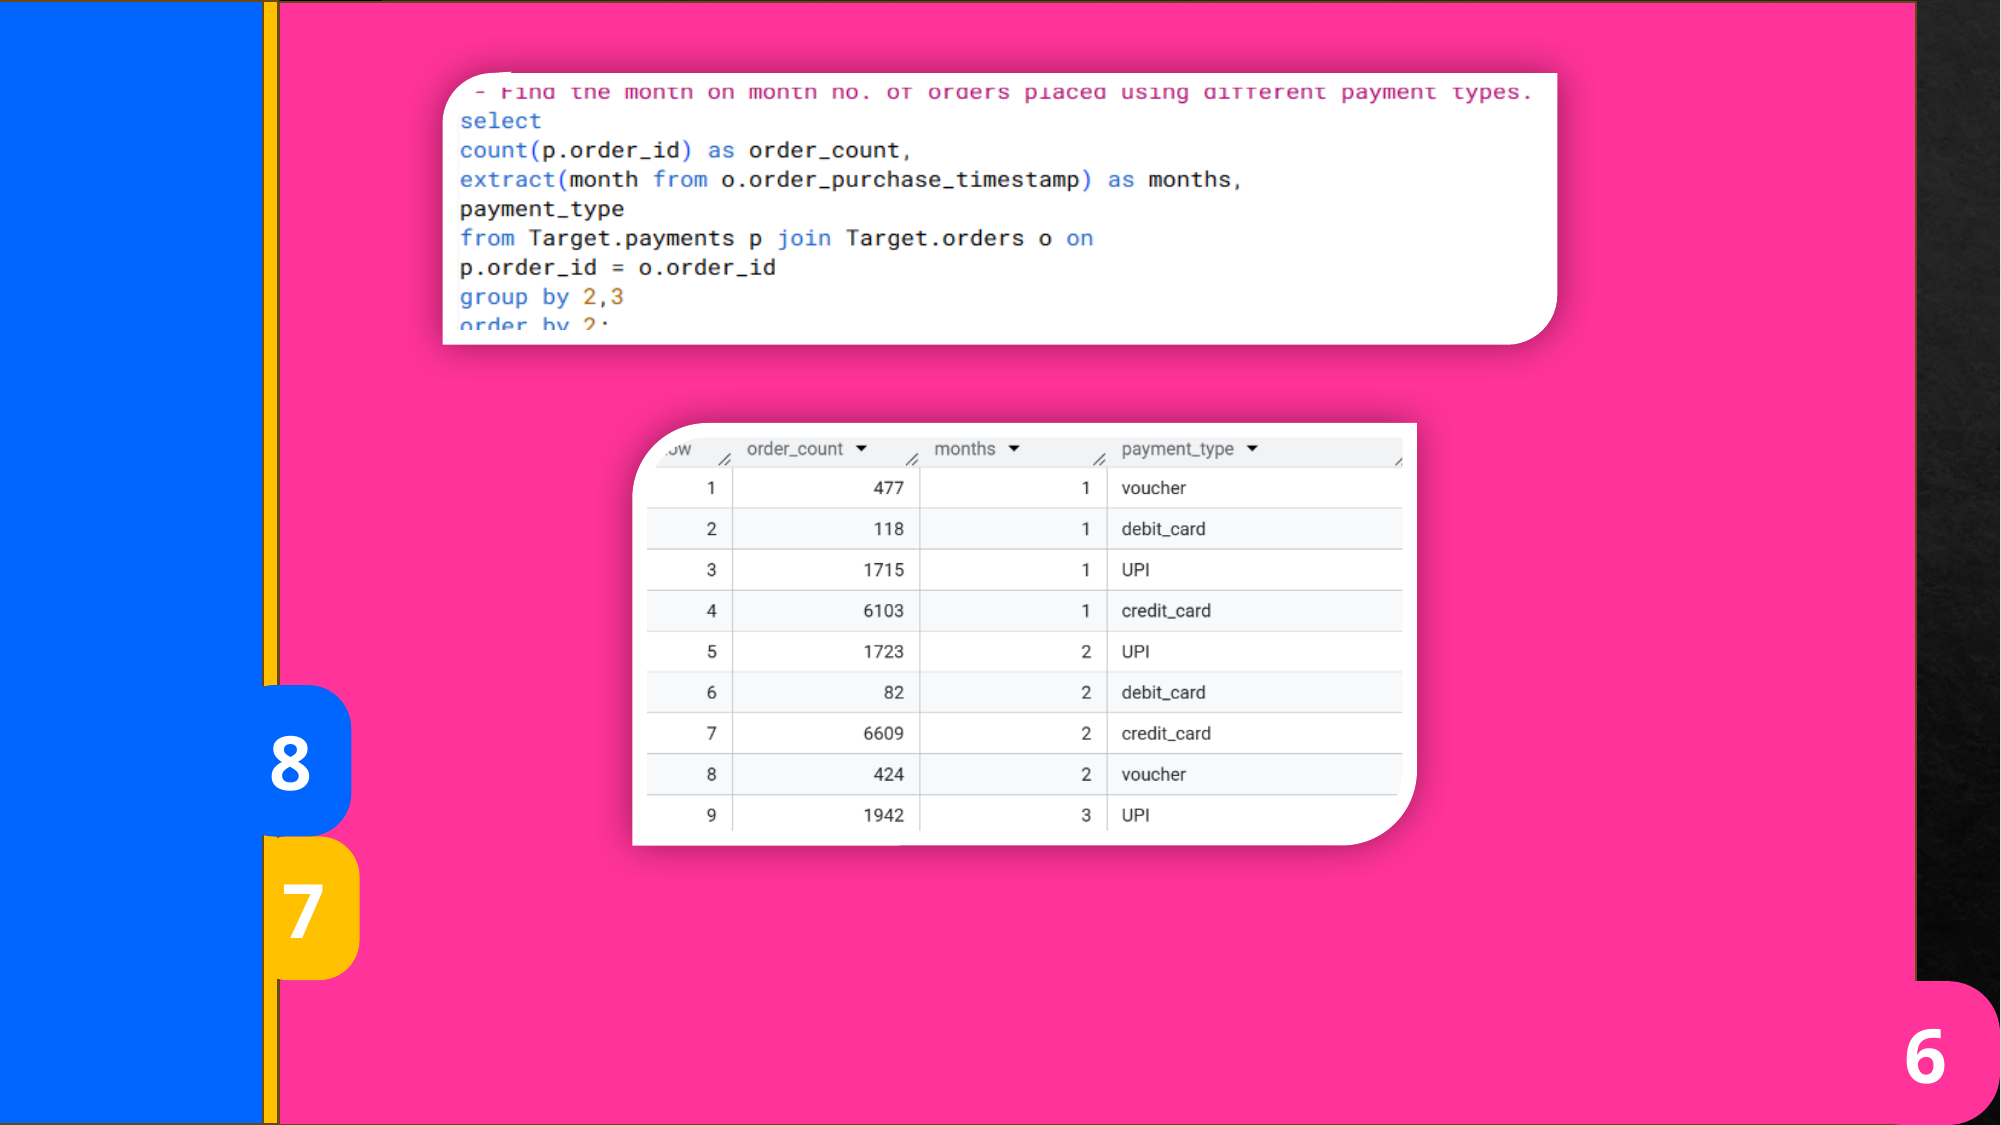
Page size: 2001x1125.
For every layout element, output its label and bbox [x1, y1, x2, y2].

picture [639, 430, 1410, 839]
picture [449, 80, 1551, 338]
text_box [0, 0, 2000, 1125]
